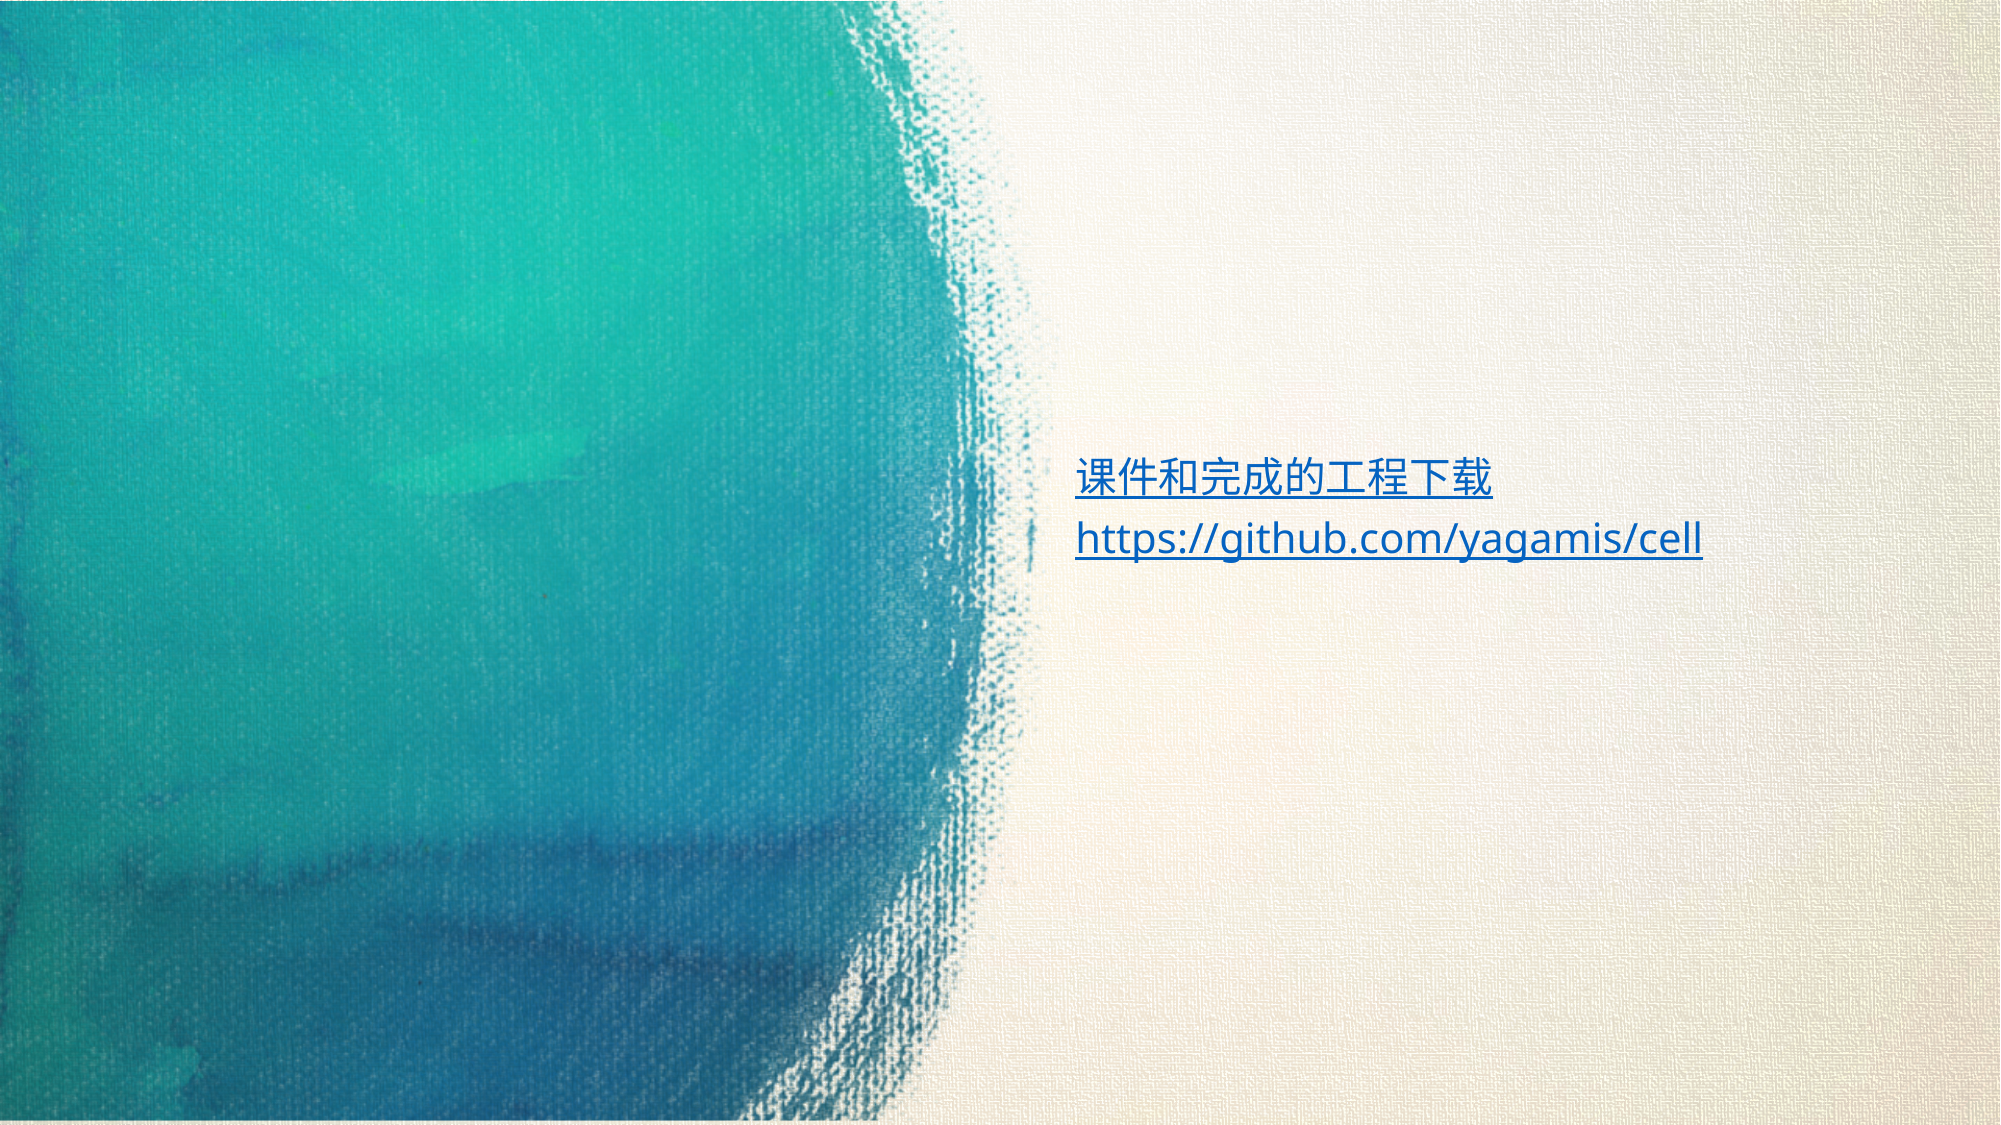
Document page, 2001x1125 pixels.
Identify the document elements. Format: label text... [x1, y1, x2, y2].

text_box 课件和完成的工程下载 https://github.com/yagamis/cell [1061, 443, 1898, 577]
picture [0, 0, 2000, 1125]
